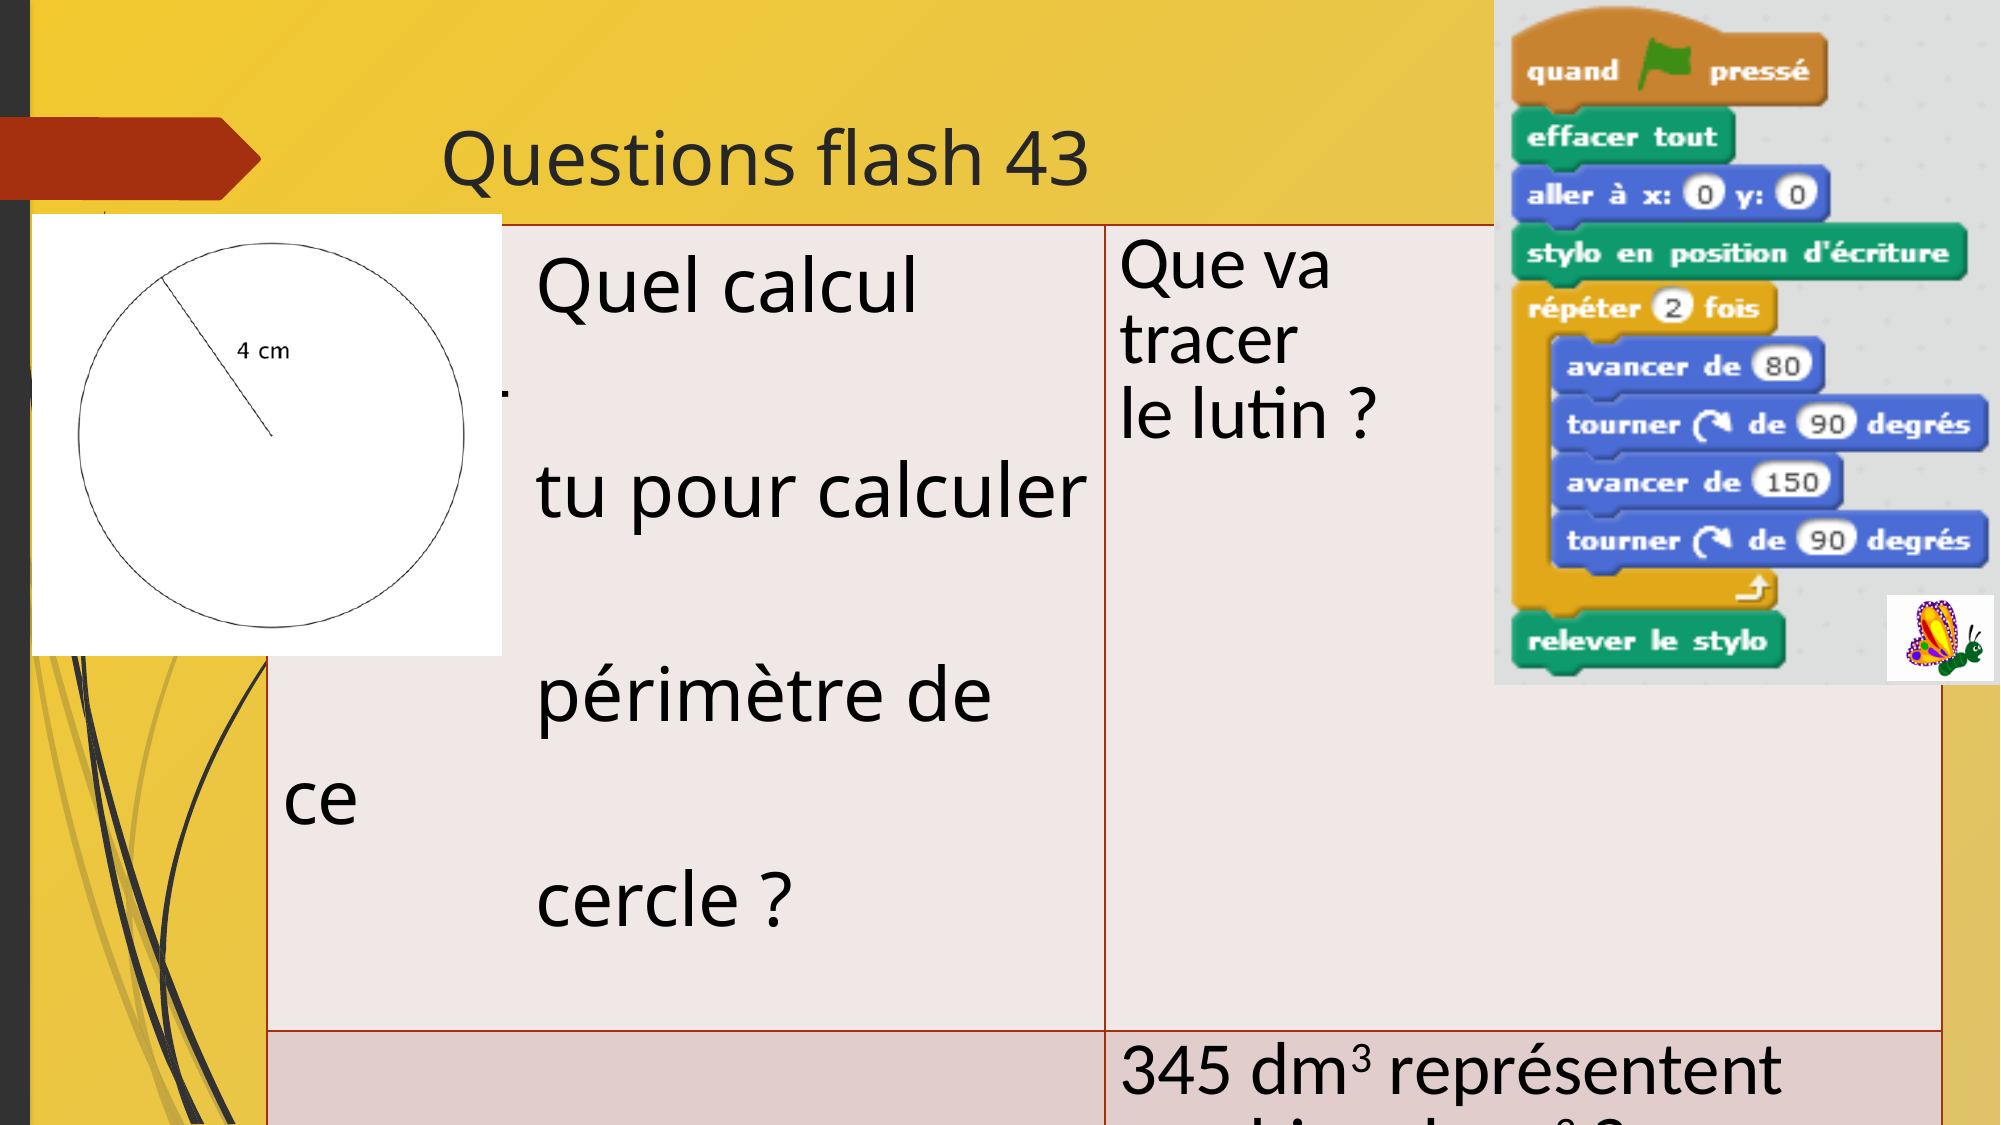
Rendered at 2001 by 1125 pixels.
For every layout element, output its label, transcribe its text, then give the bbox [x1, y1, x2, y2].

picture [32, 214, 502, 656]
title Questions flash 43 [425, 102, 1489, 224]
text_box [1493, 0, 2000, 685]
